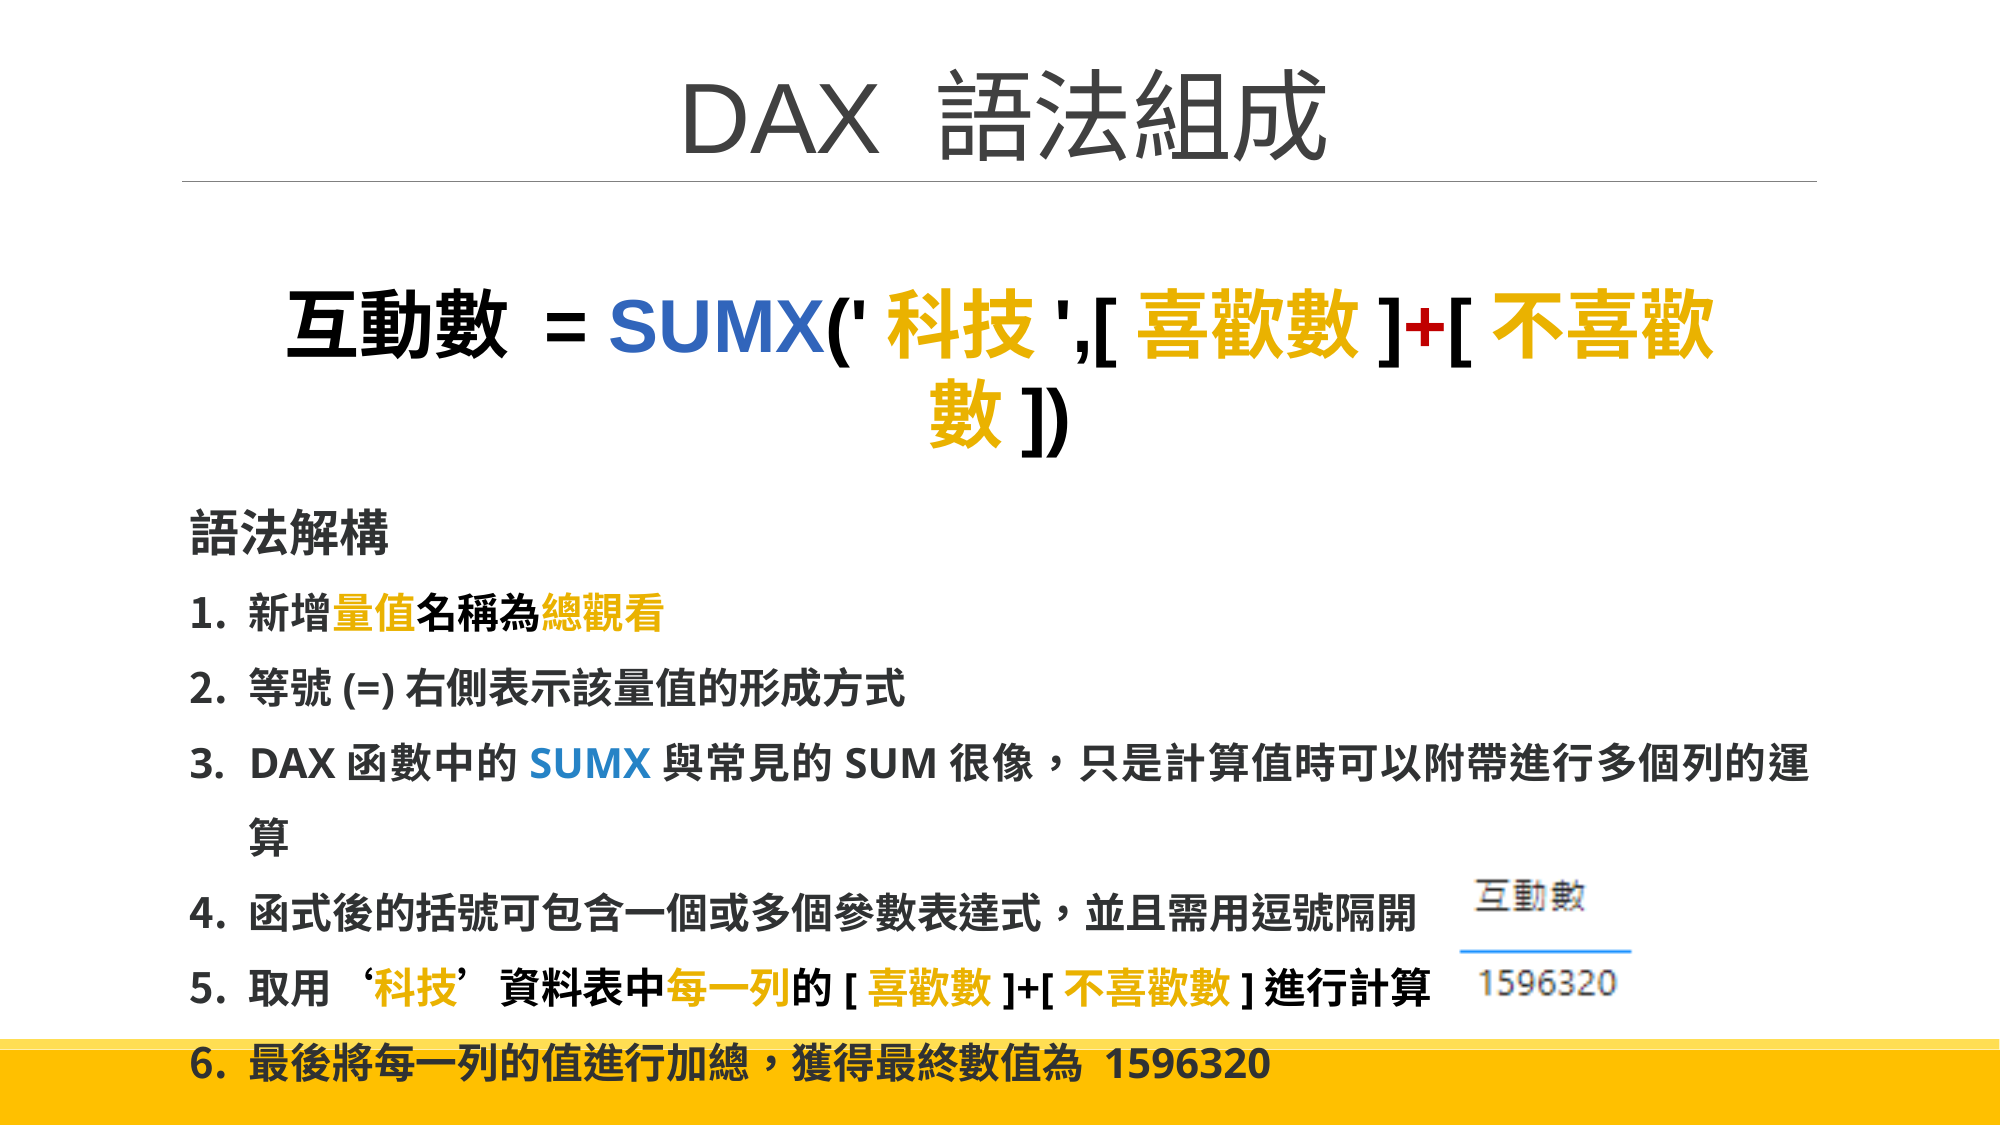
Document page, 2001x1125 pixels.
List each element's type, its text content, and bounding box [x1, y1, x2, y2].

text_box 互動數 = SUMX('科技',[喜歡數]+[不喜歡數]) [207, 269, 1793, 465]
picture [1443, 858, 1653, 1016]
text_box 語法解構 新增量值名稱為總觀看 等號(=)右側表示該量值的形成方式 DAX函數中的SUMX與常見的SUM很像，只是計算值時可以附帶進行多個列的運算 函式後的括號可包含一個或多個參數表達式，並且需用逗號隔開 取用‘科技’資料表中每一列的[喜歡數]+[不喜歡數]進行計算 最後將每一列的值進行加總，獲得最終數值為 1596320 [174, 464, 1825, 1094]
title DAX 語法組成 [180, 47, 1830, 182]
